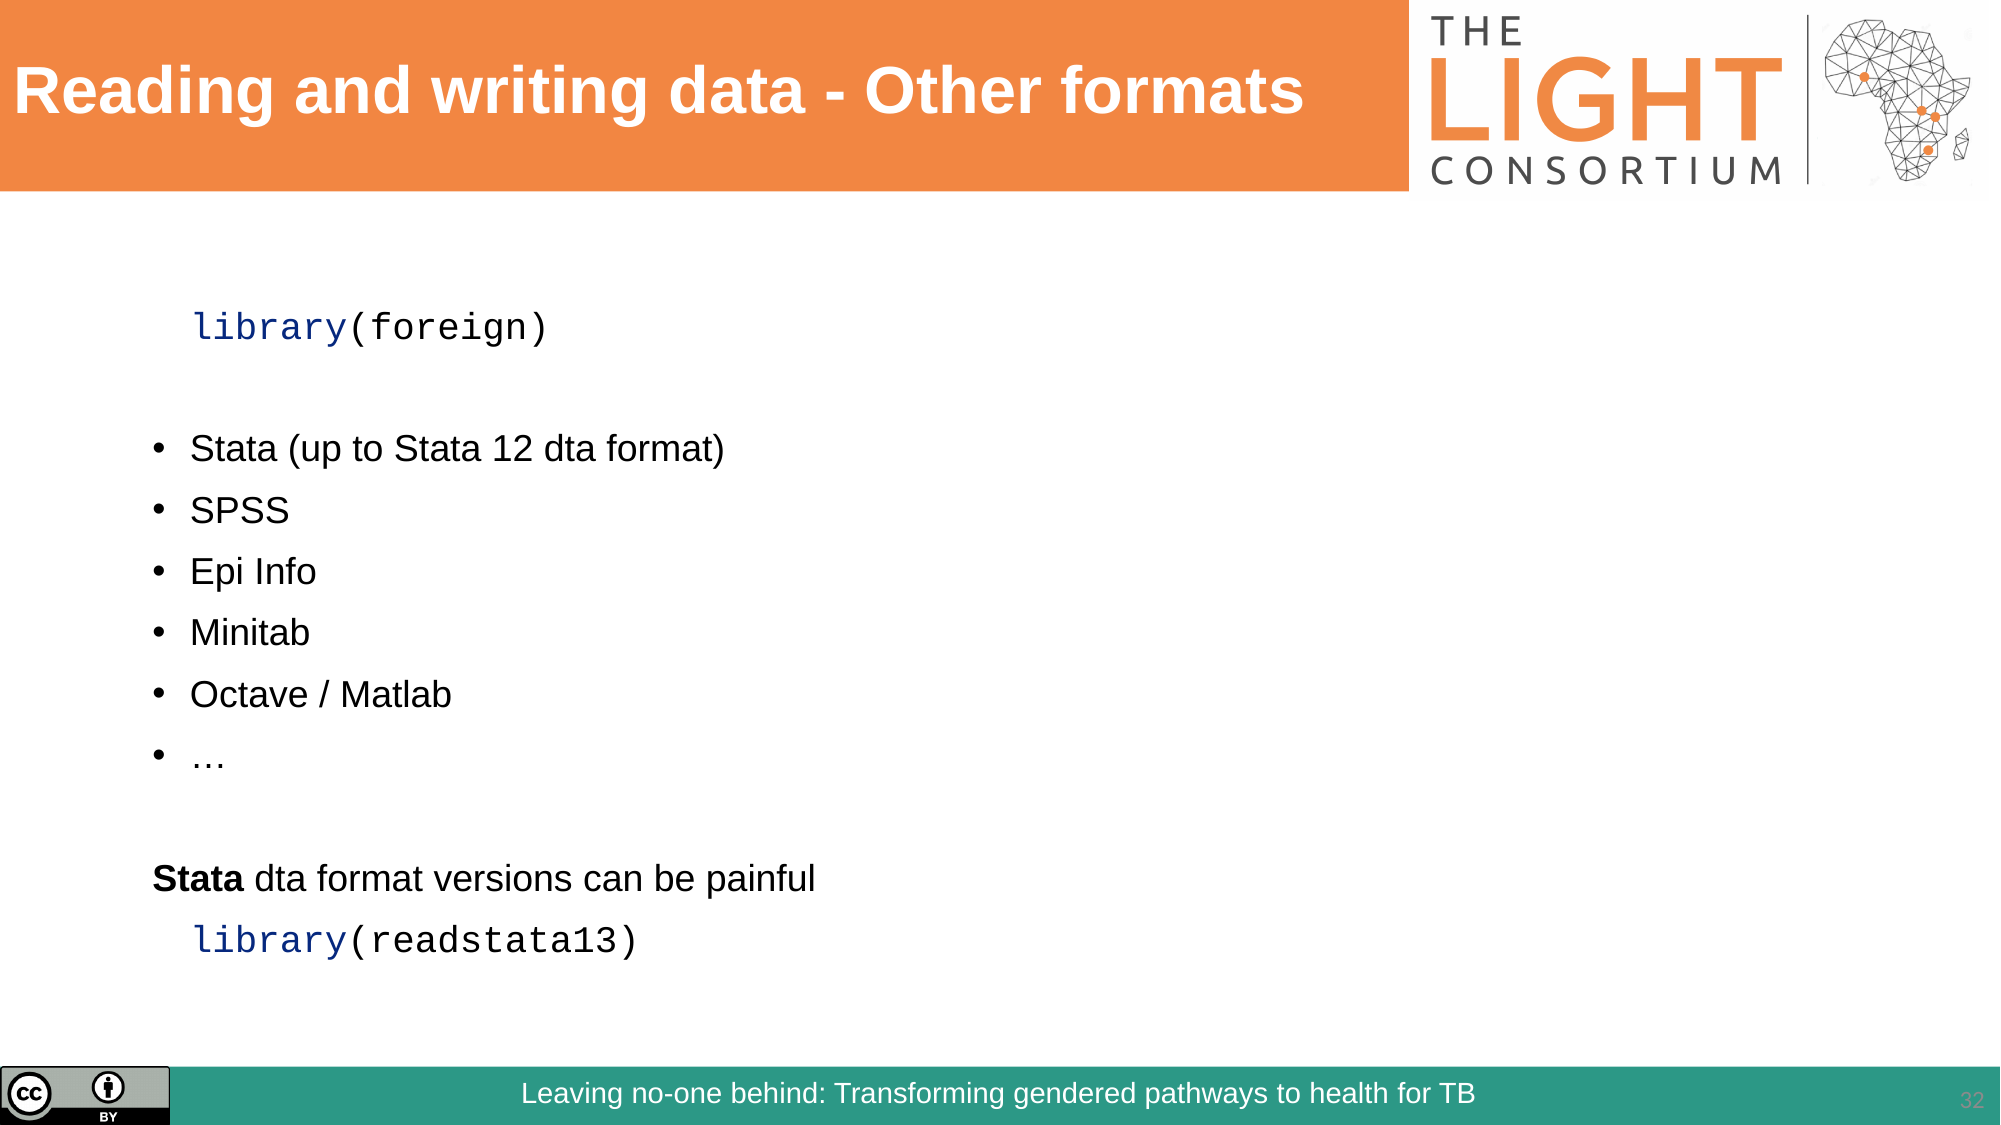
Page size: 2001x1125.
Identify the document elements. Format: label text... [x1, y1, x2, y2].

picture [1409, 0, 1989, 201]
slide_number ‹#› [1550, 1073, 2000, 1125]
picture [0, 1066, 170, 1125]
title Reading and writing data - Other formats [0, 0, 1410, 192]
